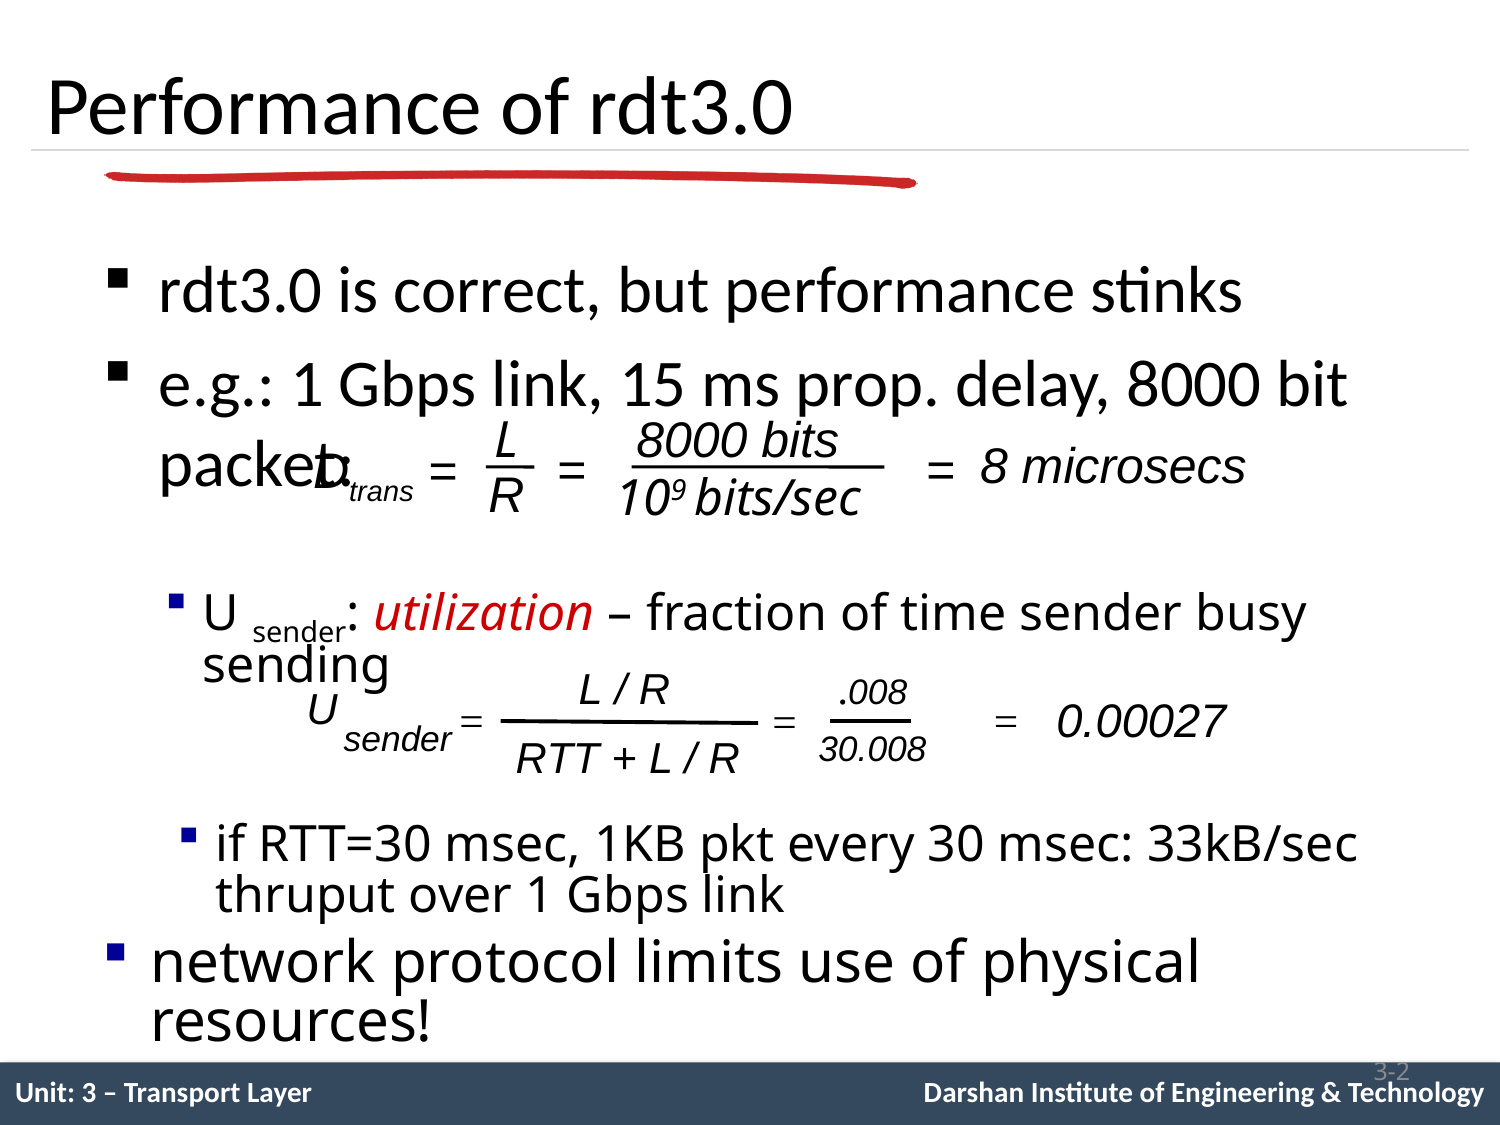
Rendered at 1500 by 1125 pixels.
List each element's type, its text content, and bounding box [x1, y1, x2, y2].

slide_number 3-2 [1074, 1042, 1425, 1103]
title Performance of rdt3.0 [31, 35, 1469, 168]
text_box if RTT=30 msec, 1KB pkt every 30 msec: 33kB/sec thruput over 1 Gbps link network protocol limits use of physical resources! [87, 813, 1461, 892]
picture [101, 164, 927, 194]
text_box U sender: utilization – fraction of time sender busy sending [75, 576, 1449, 655]
list rdt3.0 is correct, but performance stinks e.g.: 1 Gbps link, 15 ms prop. delay, 8000 bit packet: [87, 238, 1461, 402]
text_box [276, 651, 1385, 805]
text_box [293, 399, 1263, 534]
